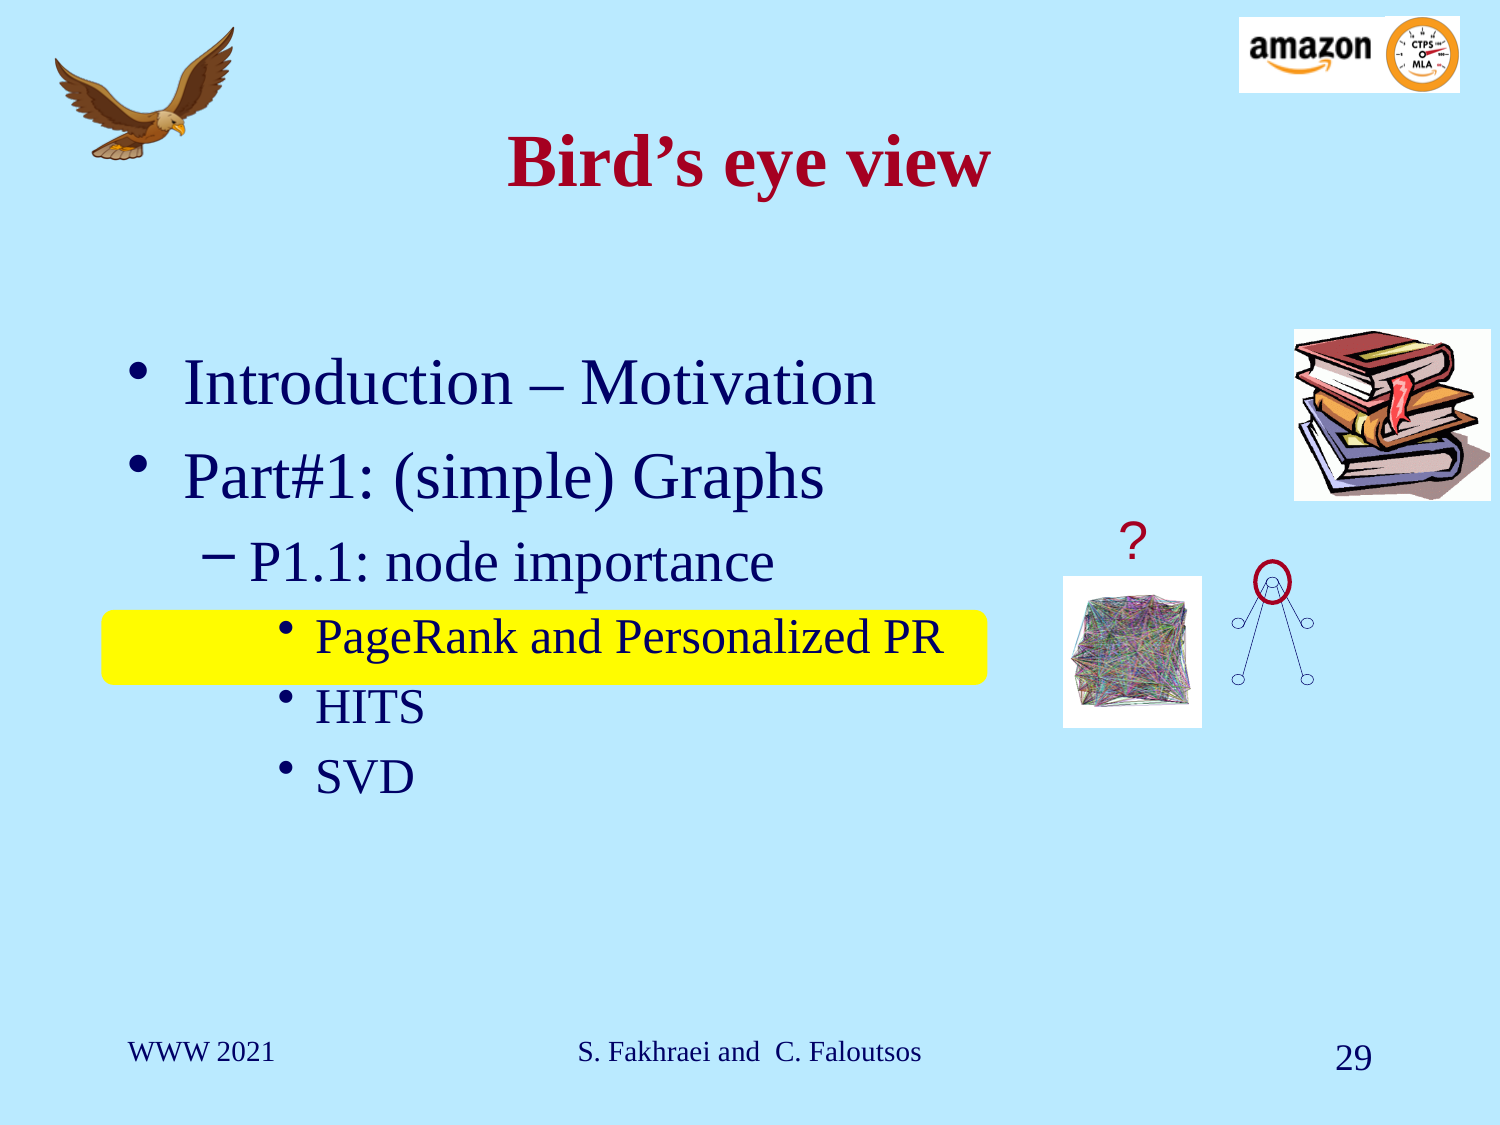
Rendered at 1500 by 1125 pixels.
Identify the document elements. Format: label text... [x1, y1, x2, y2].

picture [54, 25, 236, 161]
slide_number 29 [1074, 1024, 1388, 1101]
list Introduction – Motivation Part#1: (simple) Graphs P1.1: node importance PageRank and Personalized PR HITS SVD [112, 237, 1388, 1001]
text_box [1256, 561, 1289, 575]
text_box ? [1103, 497, 1164, 574]
footer S. Fakhraei and C. Faloutsos [512, 1024, 988, 1101]
picture [1063, 576, 1202, 729]
picture [1239, 16, 1460, 93]
title Bird’s eye view [112, 99, 1388, 213]
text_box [1231, 576, 1314, 686]
text_box [101, 610, 112, 685]
slide_number WWW 2021 [112, 1024, 426, 1101]
picture [1294, 329, 1491, 501]
